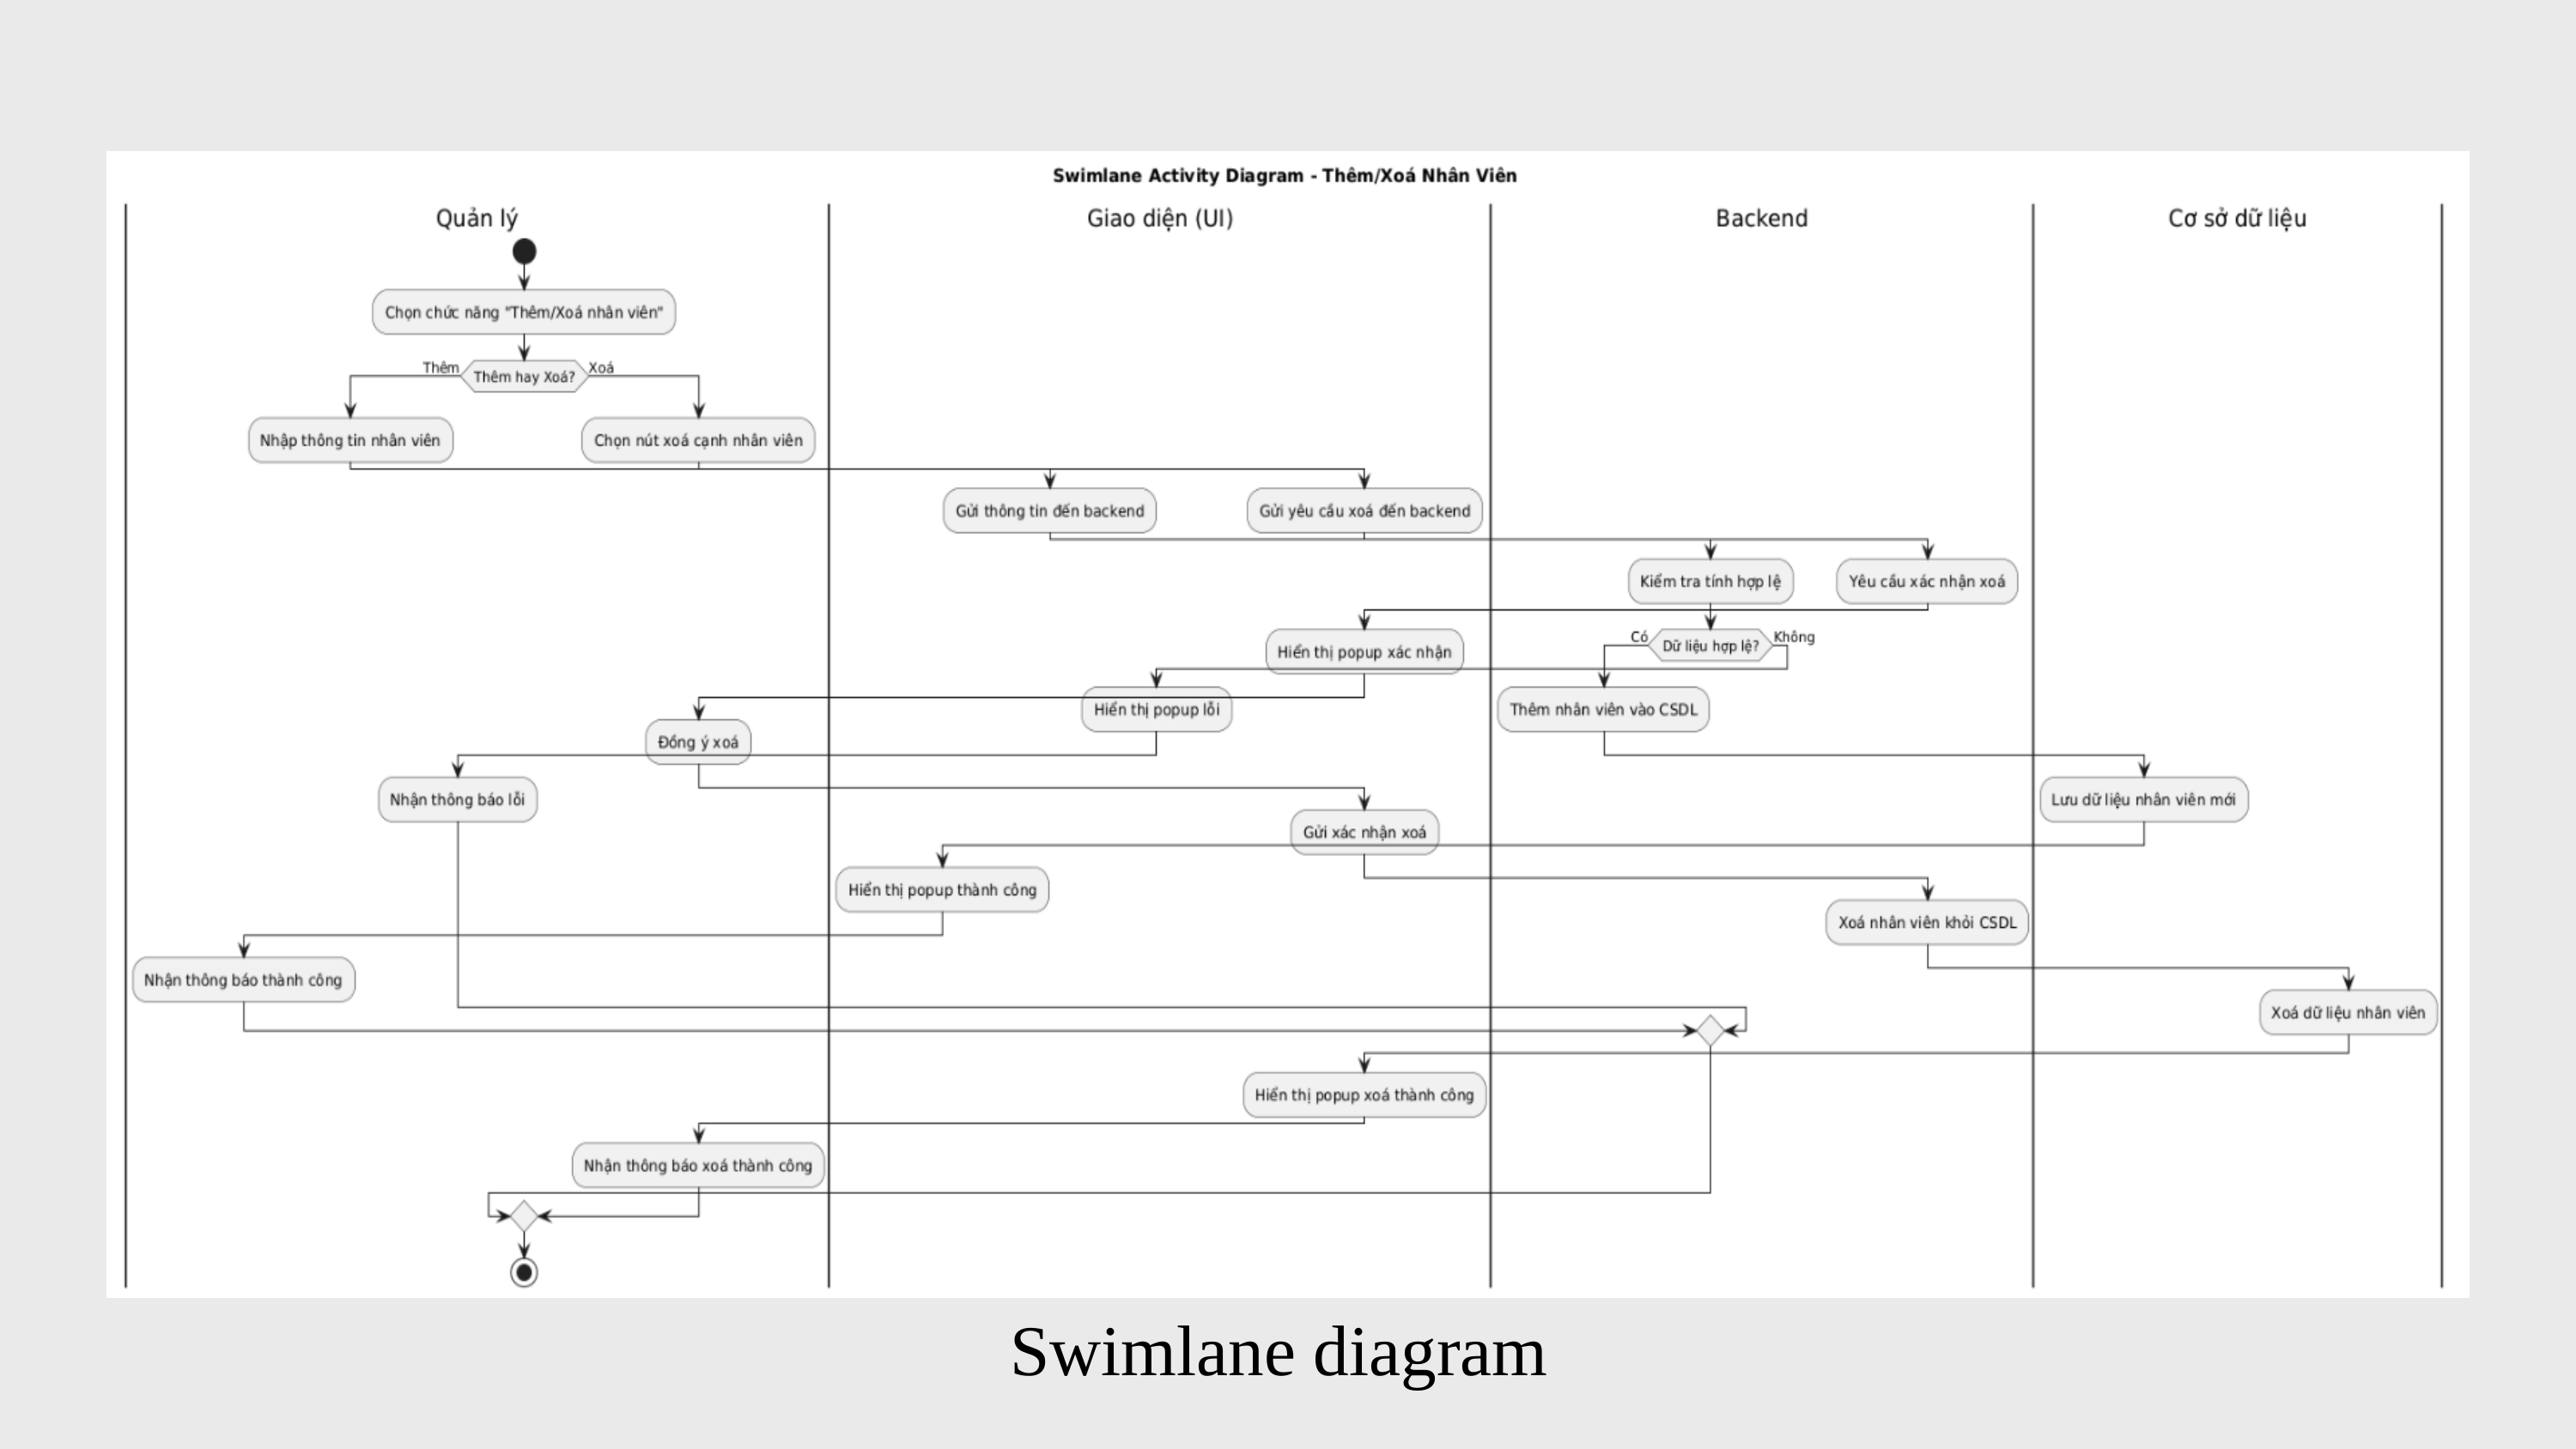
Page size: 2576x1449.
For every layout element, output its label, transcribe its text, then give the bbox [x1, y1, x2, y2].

picture [106, 150, 2470, 1298]
text_box Swimlane diagram [963, 1307, 1613, 1397]
